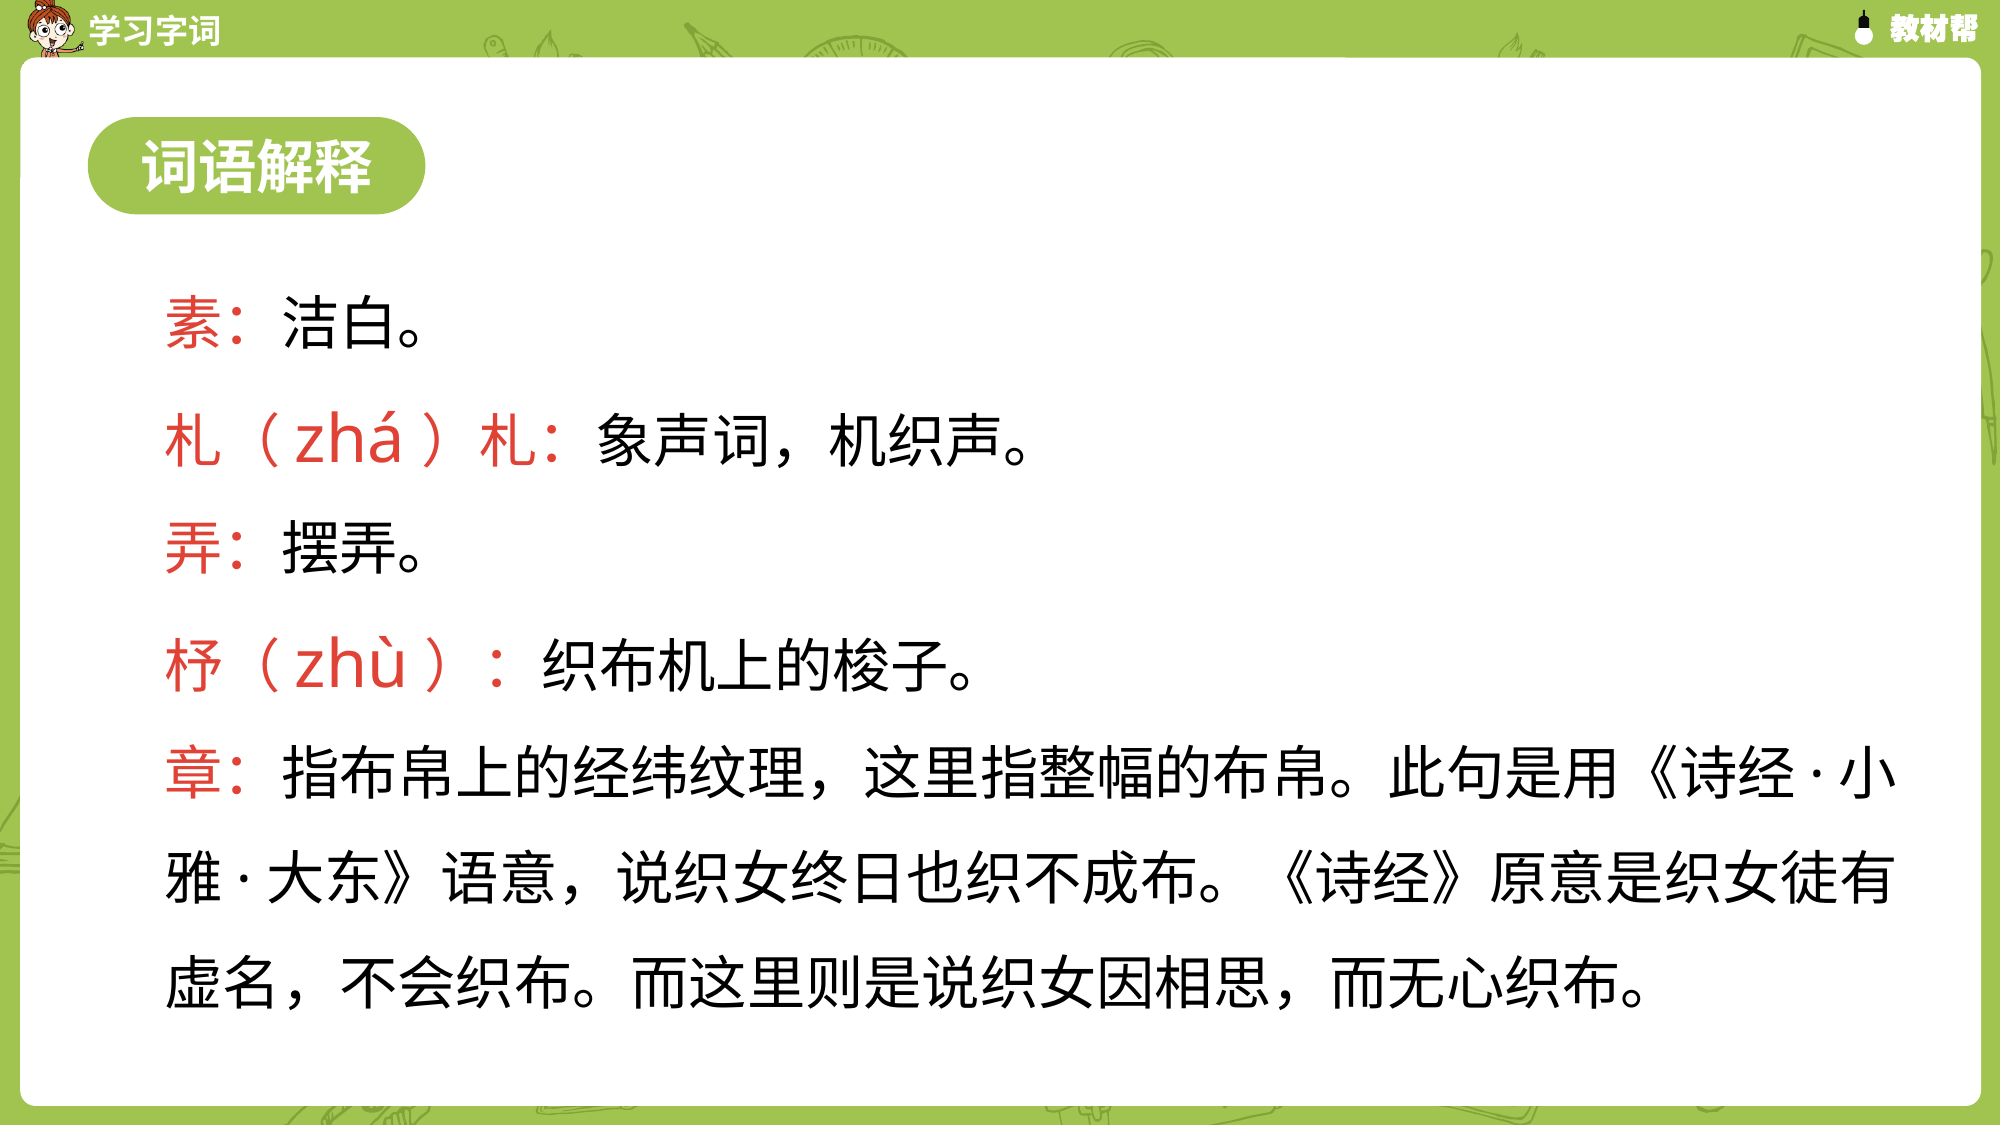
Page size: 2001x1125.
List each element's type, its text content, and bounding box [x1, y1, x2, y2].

text_box 词语解释 [87, 117, 426, 215]
picture [23, 0, 84, 63]
text_box 素：洁白。 札（zhá）札：象声词，机织声。 弄：摆弄。 杼（zhù）：织布机上的梭子。 章：指布帛上的经纬纹理，这里指整幅的布帛。此句是用《诗经·小雅·大东》语意，说织女终日也织不成布。《诗经》原意是织女徒有虚名，不会织布。而这里则是说织女因相思，而无心织布。 [149, 243, 1940, 1125]
